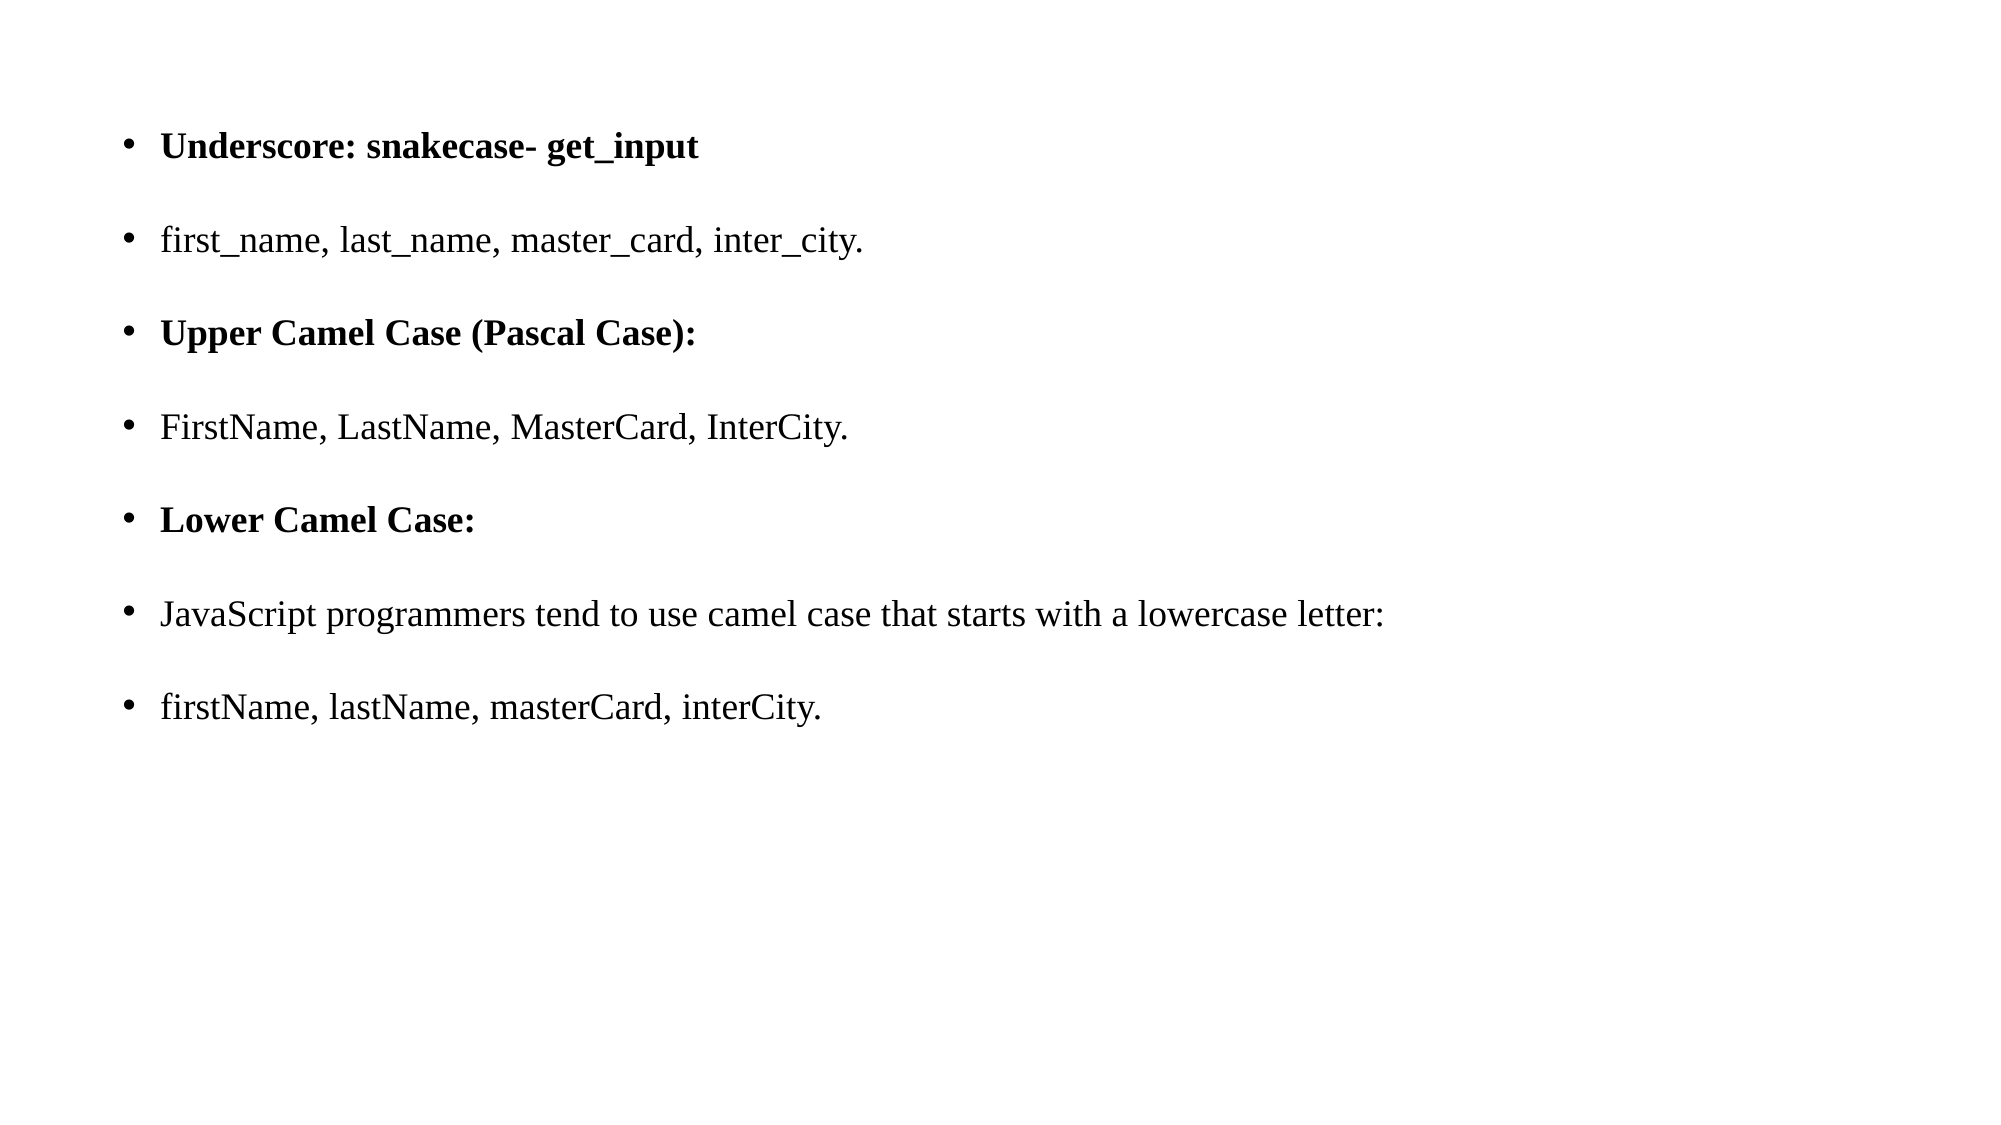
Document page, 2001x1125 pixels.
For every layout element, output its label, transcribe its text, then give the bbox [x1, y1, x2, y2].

list Underscore: snakecase- get_input first_name, last_name, master_card, inter_city. Upper Camel Case (Pascal Case): FirstName, LastName, MasterCard, InterCity. Lower Camel Case: JavaScript programmers tend to use camel case that starts with a lowercase letter: firstName, lastName, masterCard, interCity. [107, 107, 1832, 1018]
